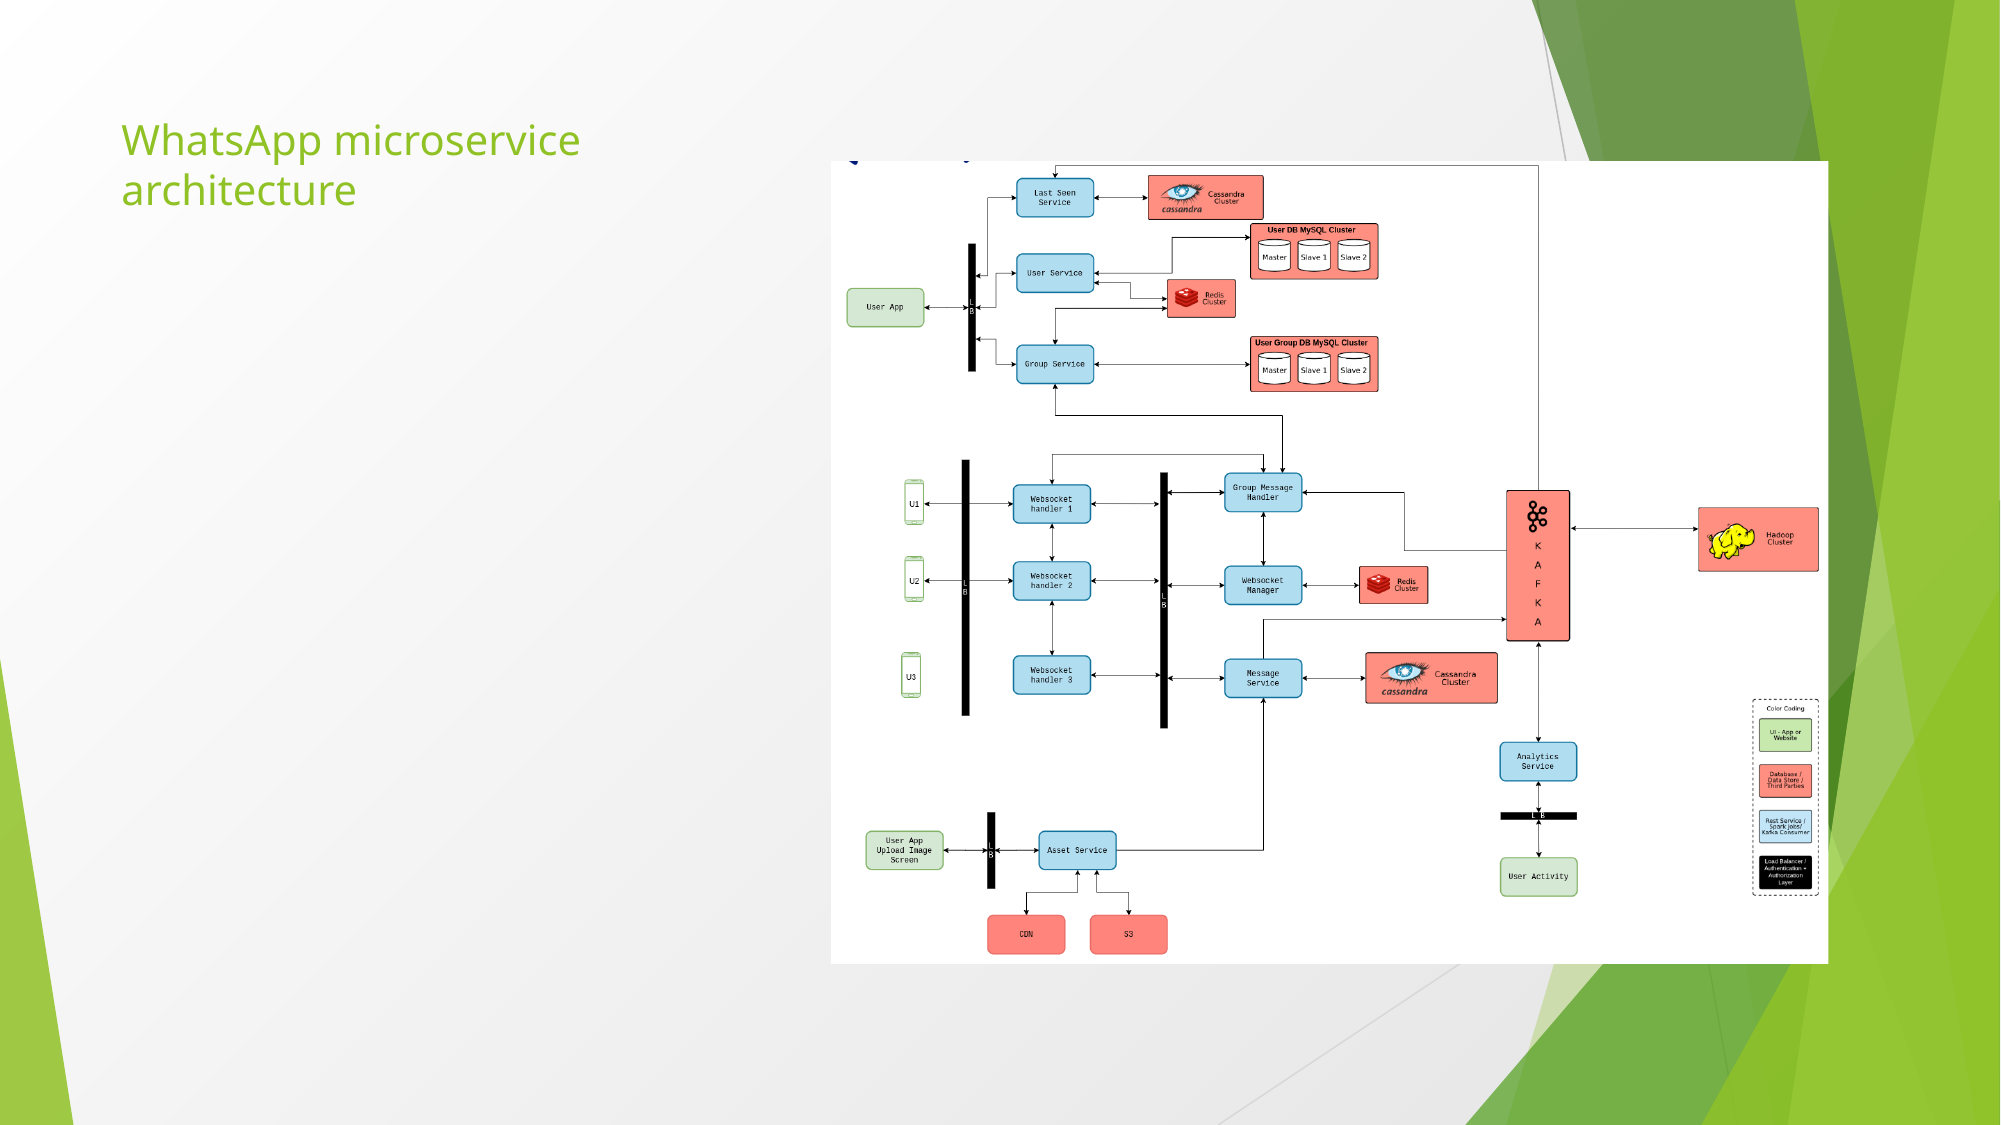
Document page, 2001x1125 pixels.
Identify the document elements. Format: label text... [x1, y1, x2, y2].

title WhatsApp microservice architecture [106, 105, 706, 313]
picture [830, 161, 1829, 964]
